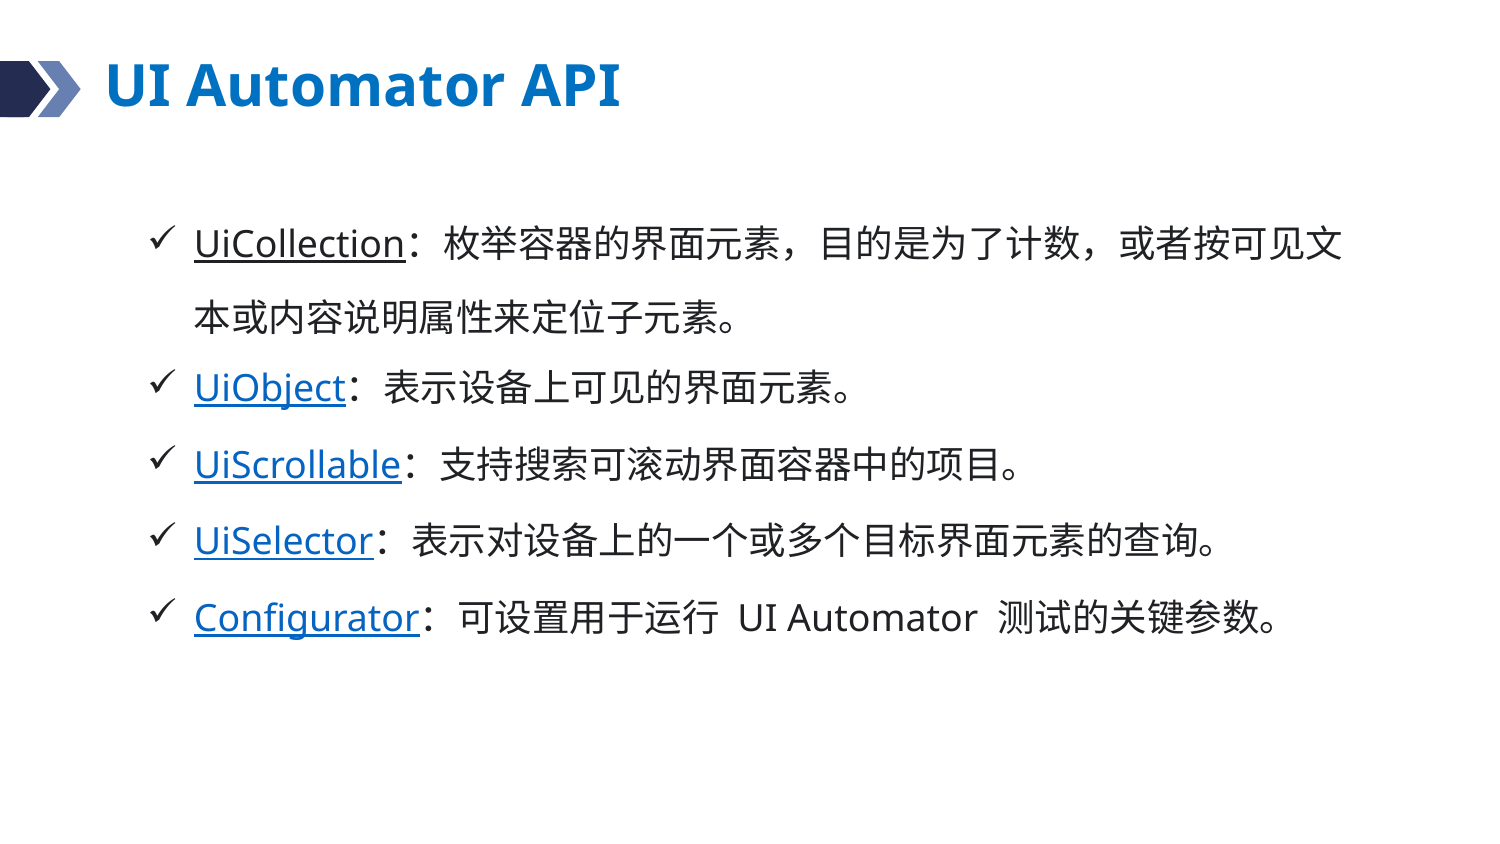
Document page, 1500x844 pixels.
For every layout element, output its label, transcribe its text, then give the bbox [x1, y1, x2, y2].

title UI Automator API [89, 38, 1294, 137]
text_box UiCollection：枚举容器的界面元素，目的是为了计数，或者按可见文本或内容说明属性来定位子元素。 UiObject：表示设备上可见的界面元素。 UiScrollable：支持搜索可滚动界面容器中的项目。 UiSelector：表示对设备上的一个或多个目标界面元素的查询。 Configurator：可设置用于运行 UI Automator 测试的关键参数。 [132, 187, 1360, 652]
